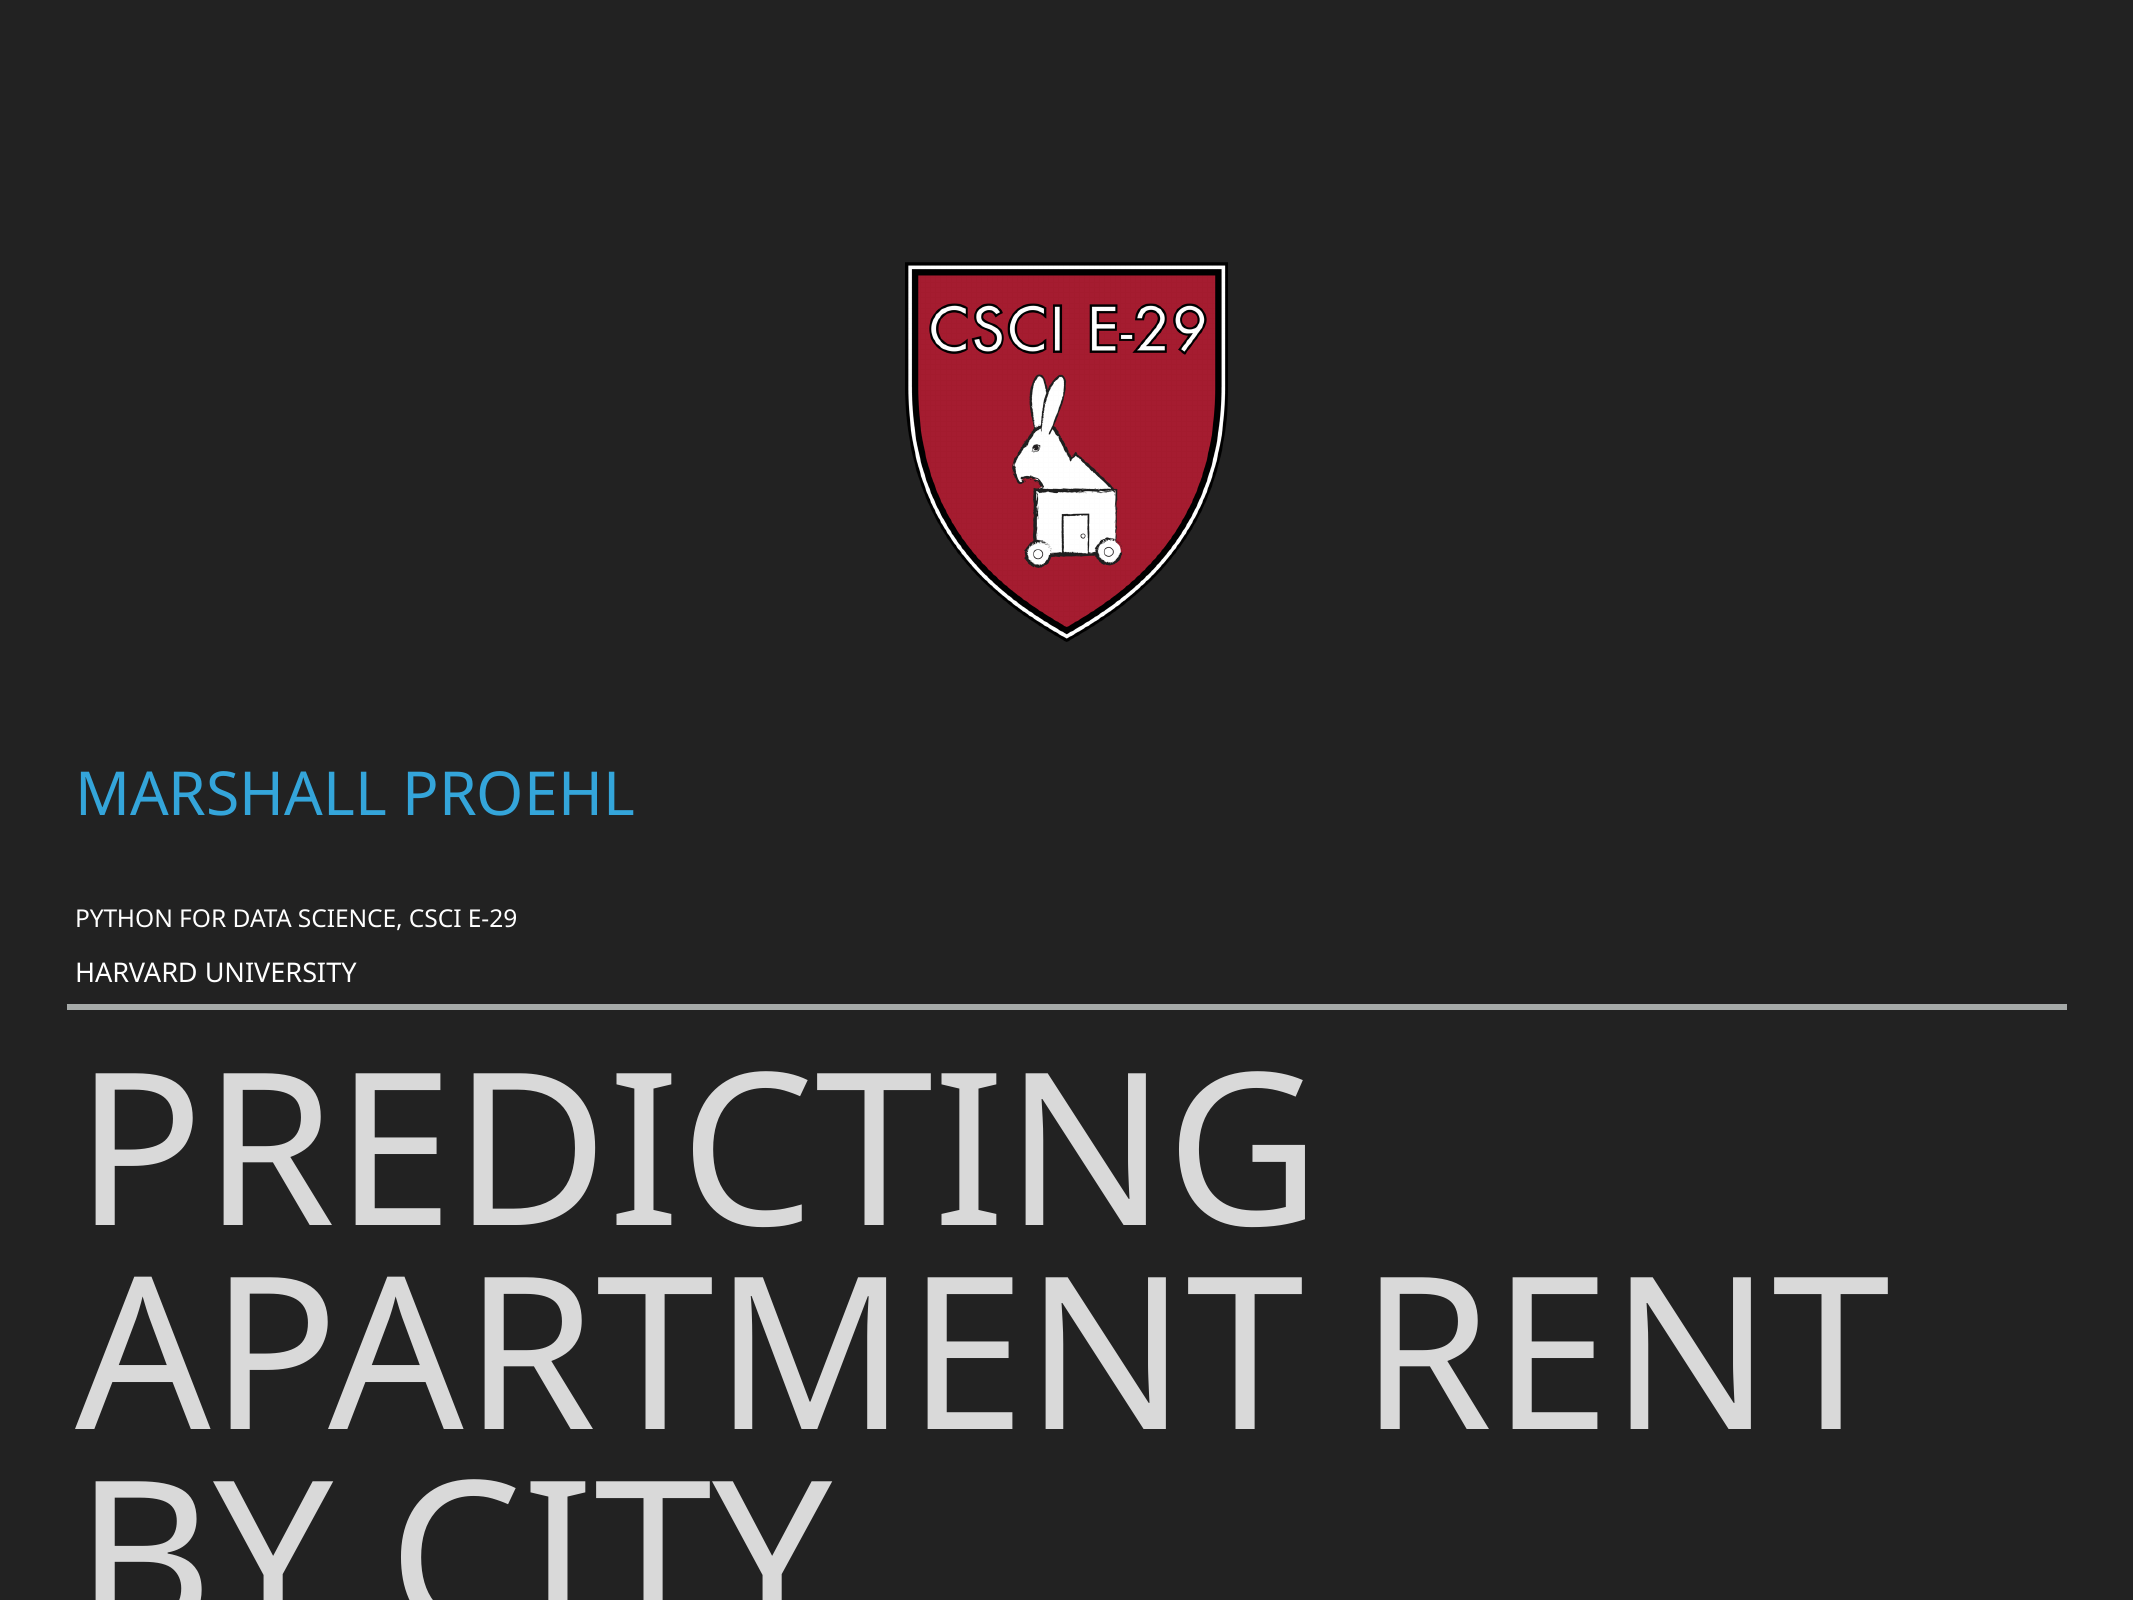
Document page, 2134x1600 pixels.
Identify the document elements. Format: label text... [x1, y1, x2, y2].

title Predicting Apartment Rent BY CIty [66, 1053, 2068, 1499]
subtitle Marshall Proehl Python for Data Science, CSCI E-29 Harvard University [66, 699, 2068, 997]
picture [905, 262, 1228, 642]
